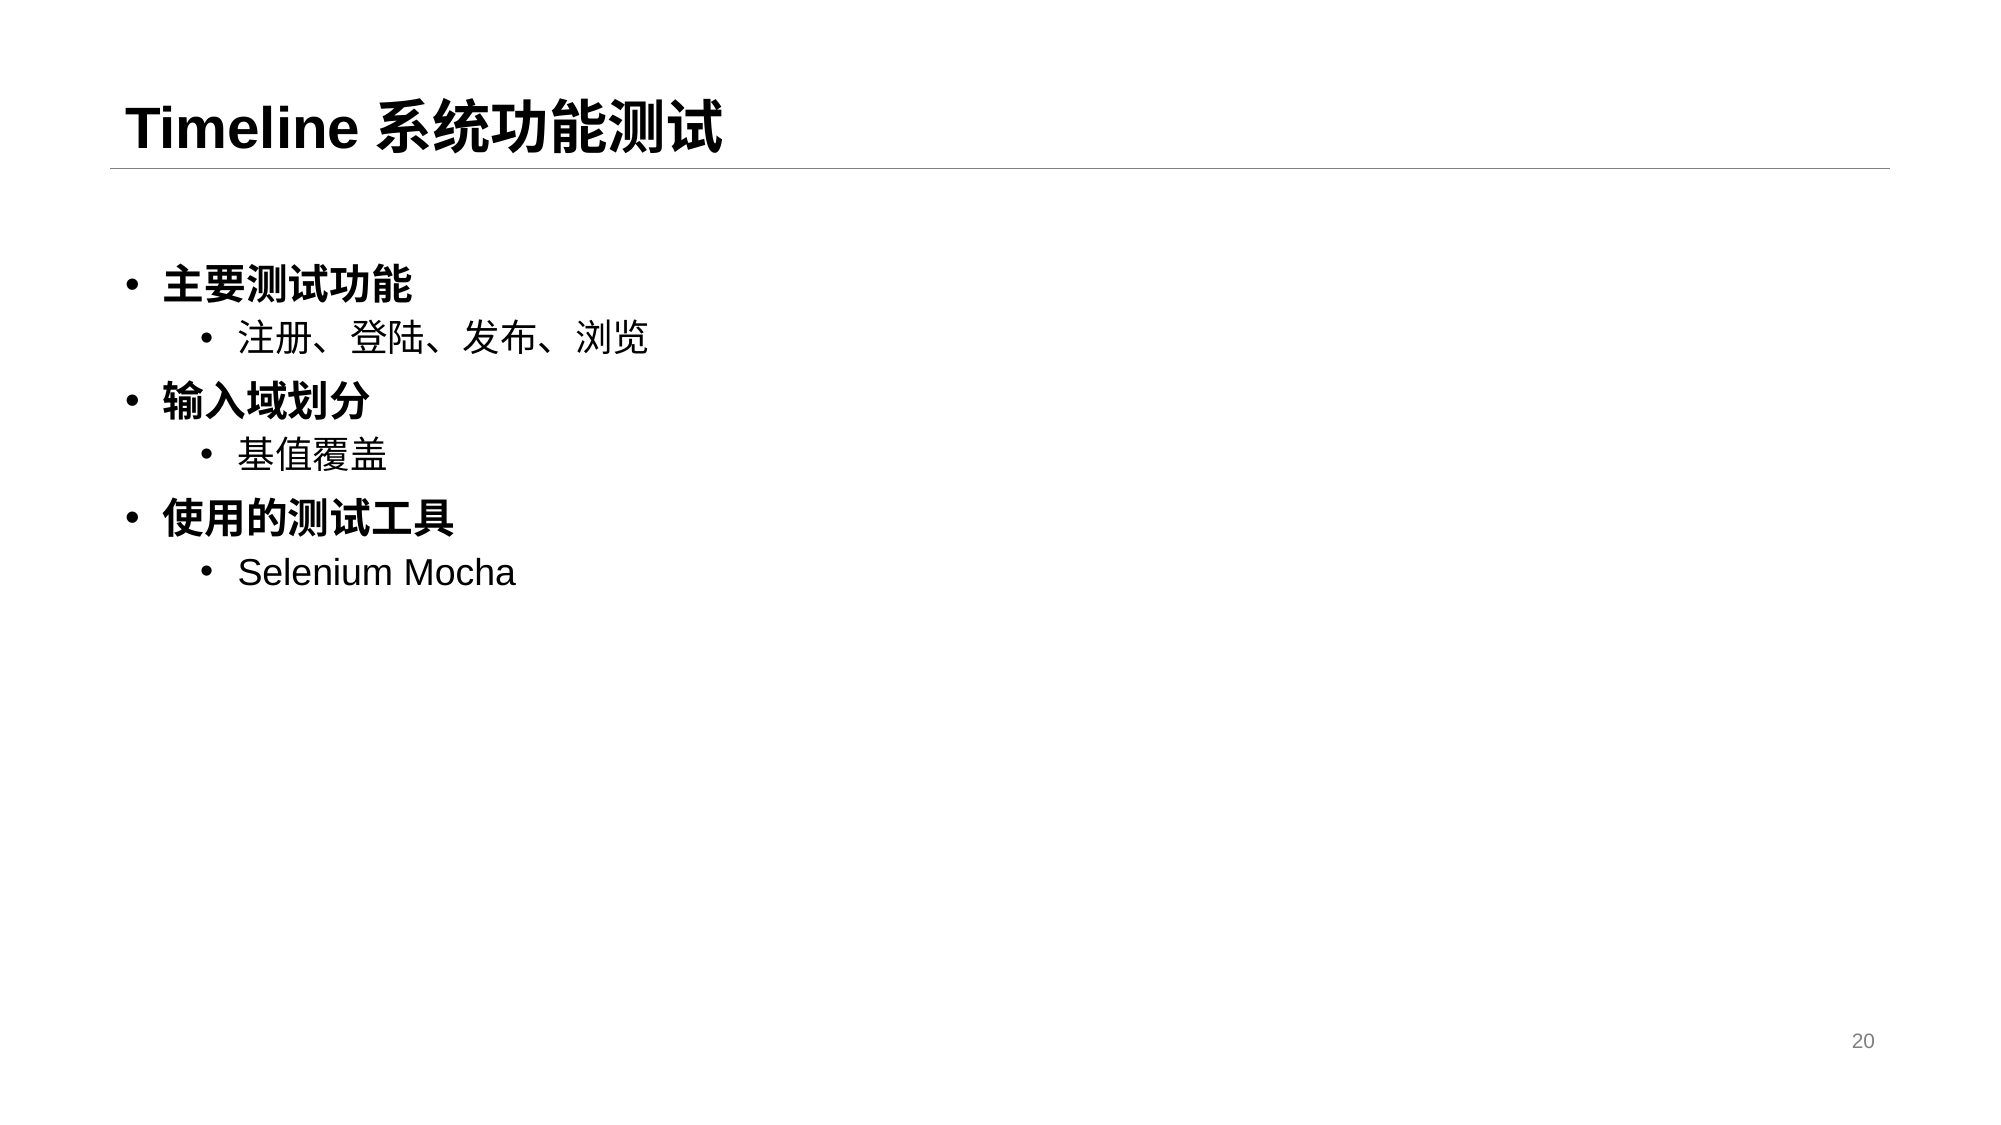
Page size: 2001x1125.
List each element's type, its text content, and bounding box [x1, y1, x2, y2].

title Timeline系统功能测试 [109, 0, 1890, 169]
list 主要测试功能 注册、登陆、发布、浏览 输入域划分 基值覆盖 使用的测试工具 Selenium Mocha [109, 185, 1890, 1007]
slide_number 20 [1412, 1023, 1890, 1058]
